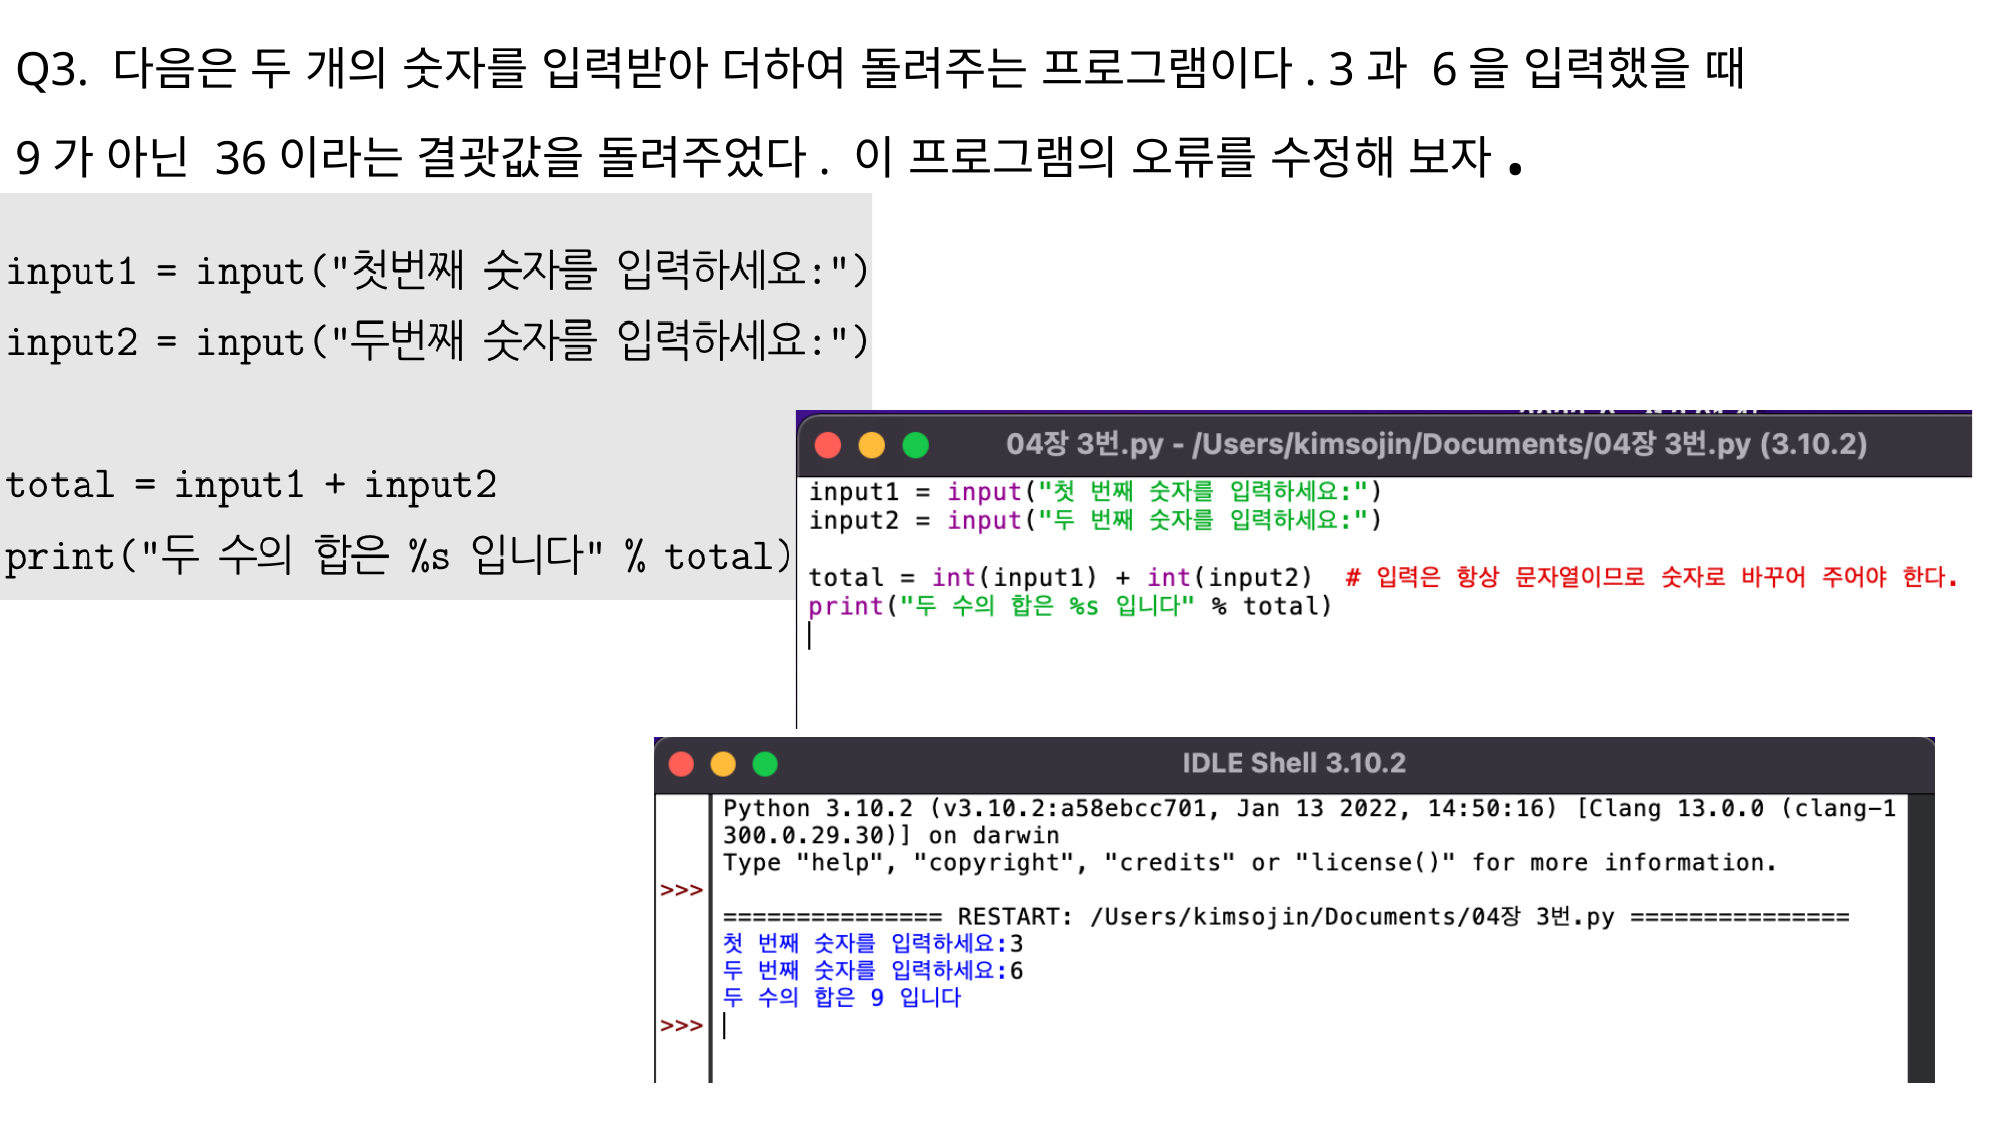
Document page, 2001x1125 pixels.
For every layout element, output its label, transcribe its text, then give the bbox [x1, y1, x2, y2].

picture [0, 193, 1973, 729]
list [654, 737, 1935, 1083]
title Q3. 다음은 두 개의 숫자를 입력받아 더하여 돌려주는 프로그램이다. 3과 6을 입력했을 때 9가 아닌 36이라는 결괏값을 돌려주었다. 이 프로그램의 오류를 수정해 보자. [0, 11, 1780, 229]
